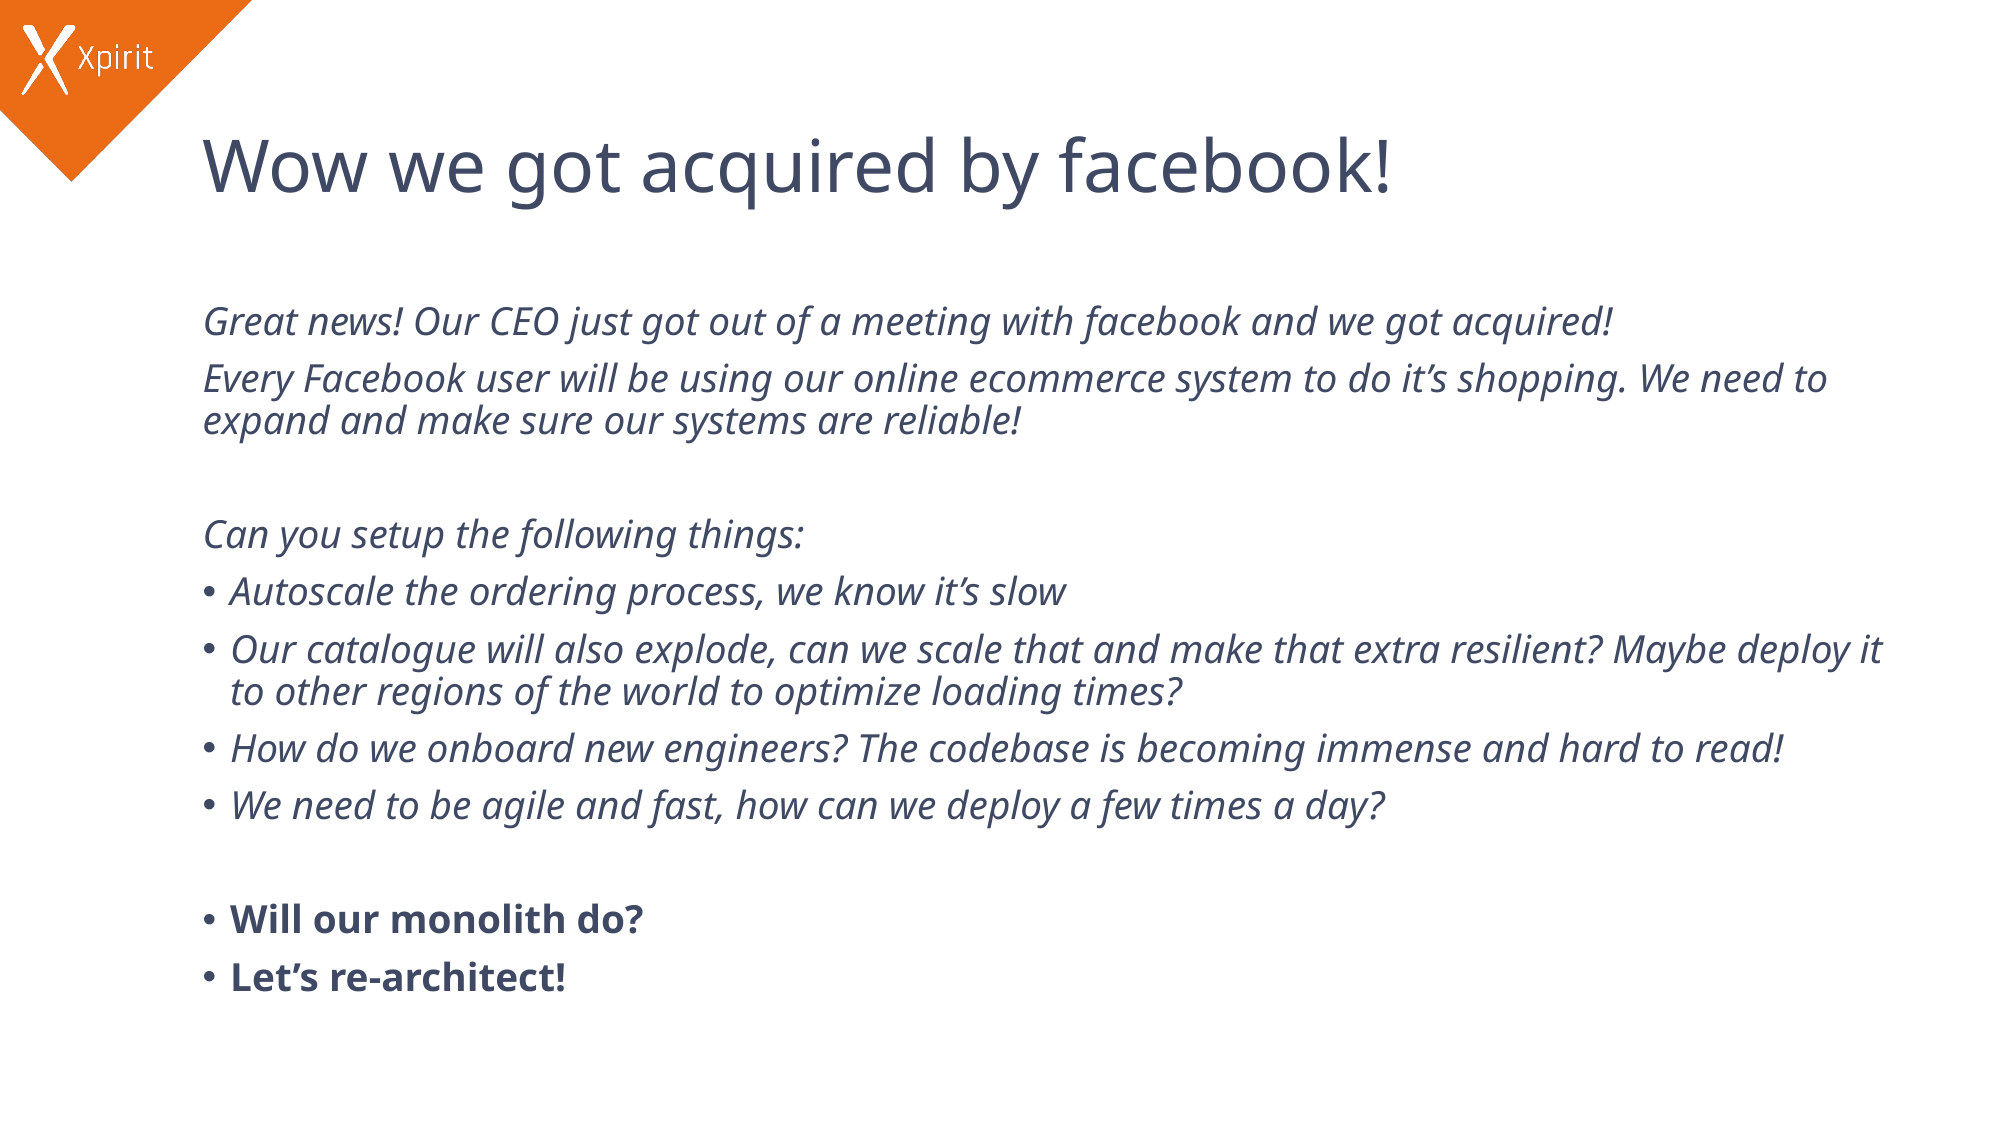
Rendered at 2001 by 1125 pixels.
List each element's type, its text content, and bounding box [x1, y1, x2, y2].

title Wow we got acquired by facebook! [187, 59, 1913, 278]
list Great news! Our CEO just got out of a meeting with facebook and we got acquired! Every Facebook user will be using our online ecommerce system to do it’s shopping. We need to expand and make sure our systems are reliable! Can you setup the following things: Autoscale the ordering process, we know it’s slow Our catalogue will also explode, can we scale that and make that extra resilient? Maybe deploy it to other regions of the world to optimize loading times? How do we onboard new engineers? The codebase is becoming immense and hard to read! We need to be agile and fast, how can we deploy a few times a day? Will our monolith do? Let’s re-architect! [187, 294, 1913, 1008]
picture [0, 0, 255, 184]
